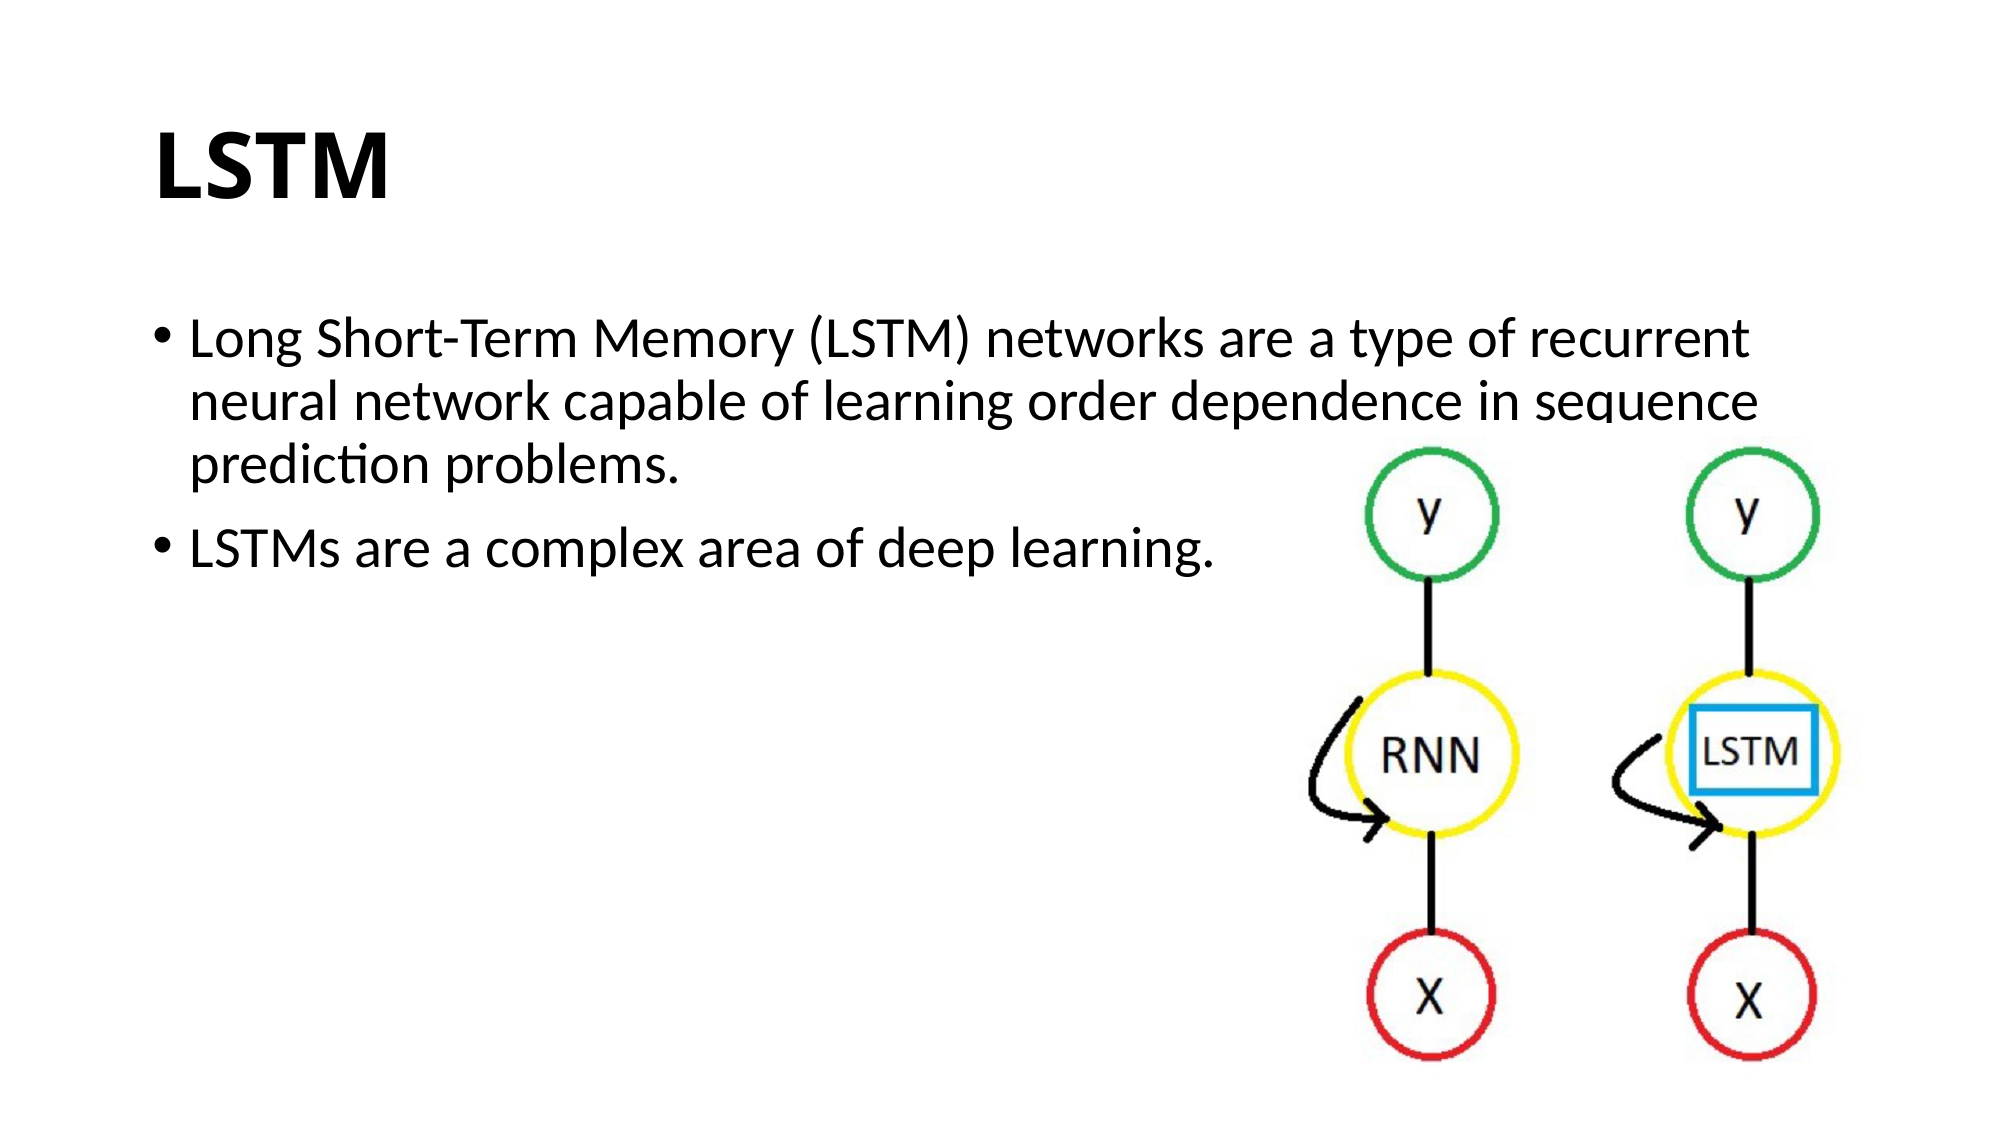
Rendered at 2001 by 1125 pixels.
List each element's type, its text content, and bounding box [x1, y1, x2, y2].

list Long Short-Term Memory (LSTM) networks are a type of recurrent neural network capable of learning order dependence in sequence prediction problems. LSTMs are a complex area of deep learning. [137, 299, 1863, 1014]
title LSTM [137, 59, 1863, 278]
picture [1280, 423, 1891, 1091]
